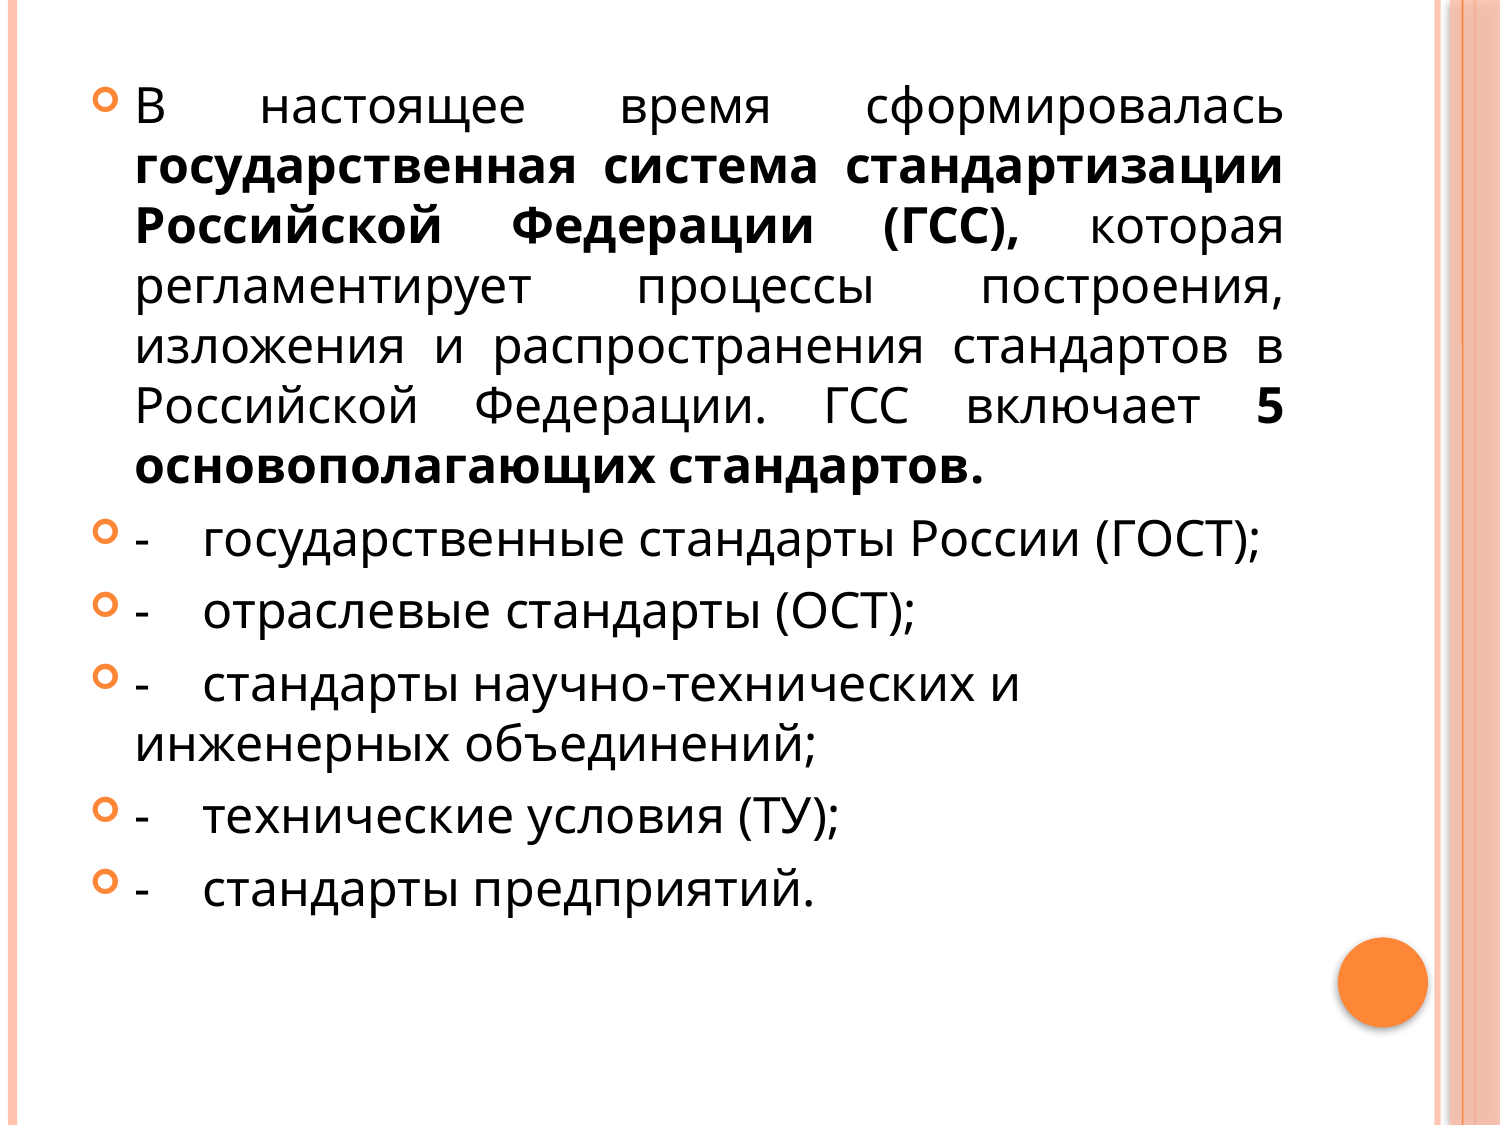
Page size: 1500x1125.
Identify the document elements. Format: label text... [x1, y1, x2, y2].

list В настоящее время сформировалась государственная система стандартизации Российской Федерации (ГСС), которая регламентирует процессы построения, изложения и распространения стандартов в Российской Федерации. ГСС включает 5 основополагающих стандартов. - государственные стандарты России (ГОСТ); - отраслевые стандарты (ОСТ); - стандарты научно-технических и инженерных объединений; - технические условия (ТУ); - стандарты предприятий. [75, 66, 1300, 1062]
